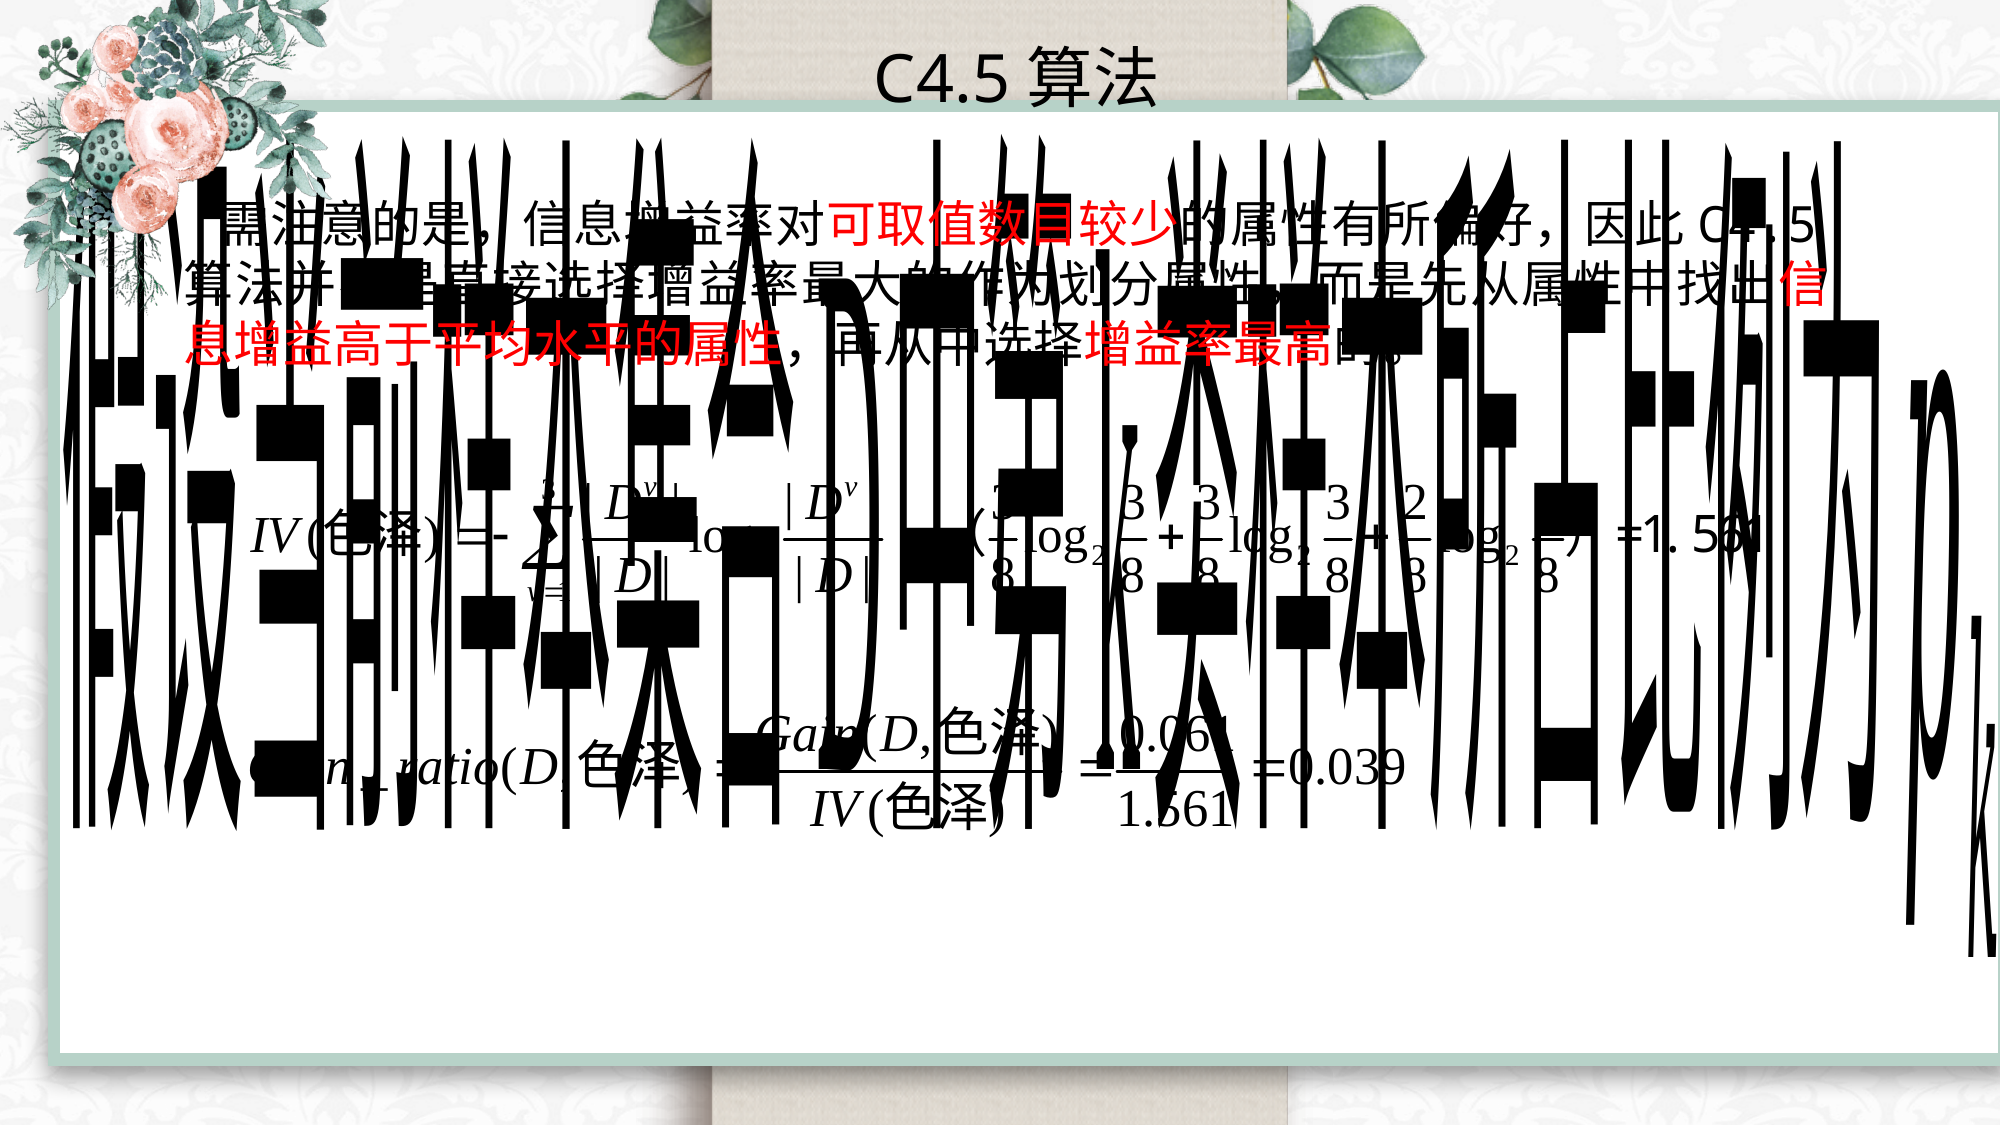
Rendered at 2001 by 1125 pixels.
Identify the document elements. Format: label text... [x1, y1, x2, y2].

text_box 需注意的是，信息增益率对可取值数目较少的属性有所偏好，因此C4.5算法并不是直接选择增益率最大的作为划分属性，而是先从属性中找出信息增益高于平均水平的属性，再从中选择增益率最高的。 [168, 185, 1844, 380]
picture [241, 461, 1772, 613]
text_box C4.5算法 [517, 28, 1518, 124]
picture [0, 0, 2000, 1125]
picture [241, 695, 1416, 847]
